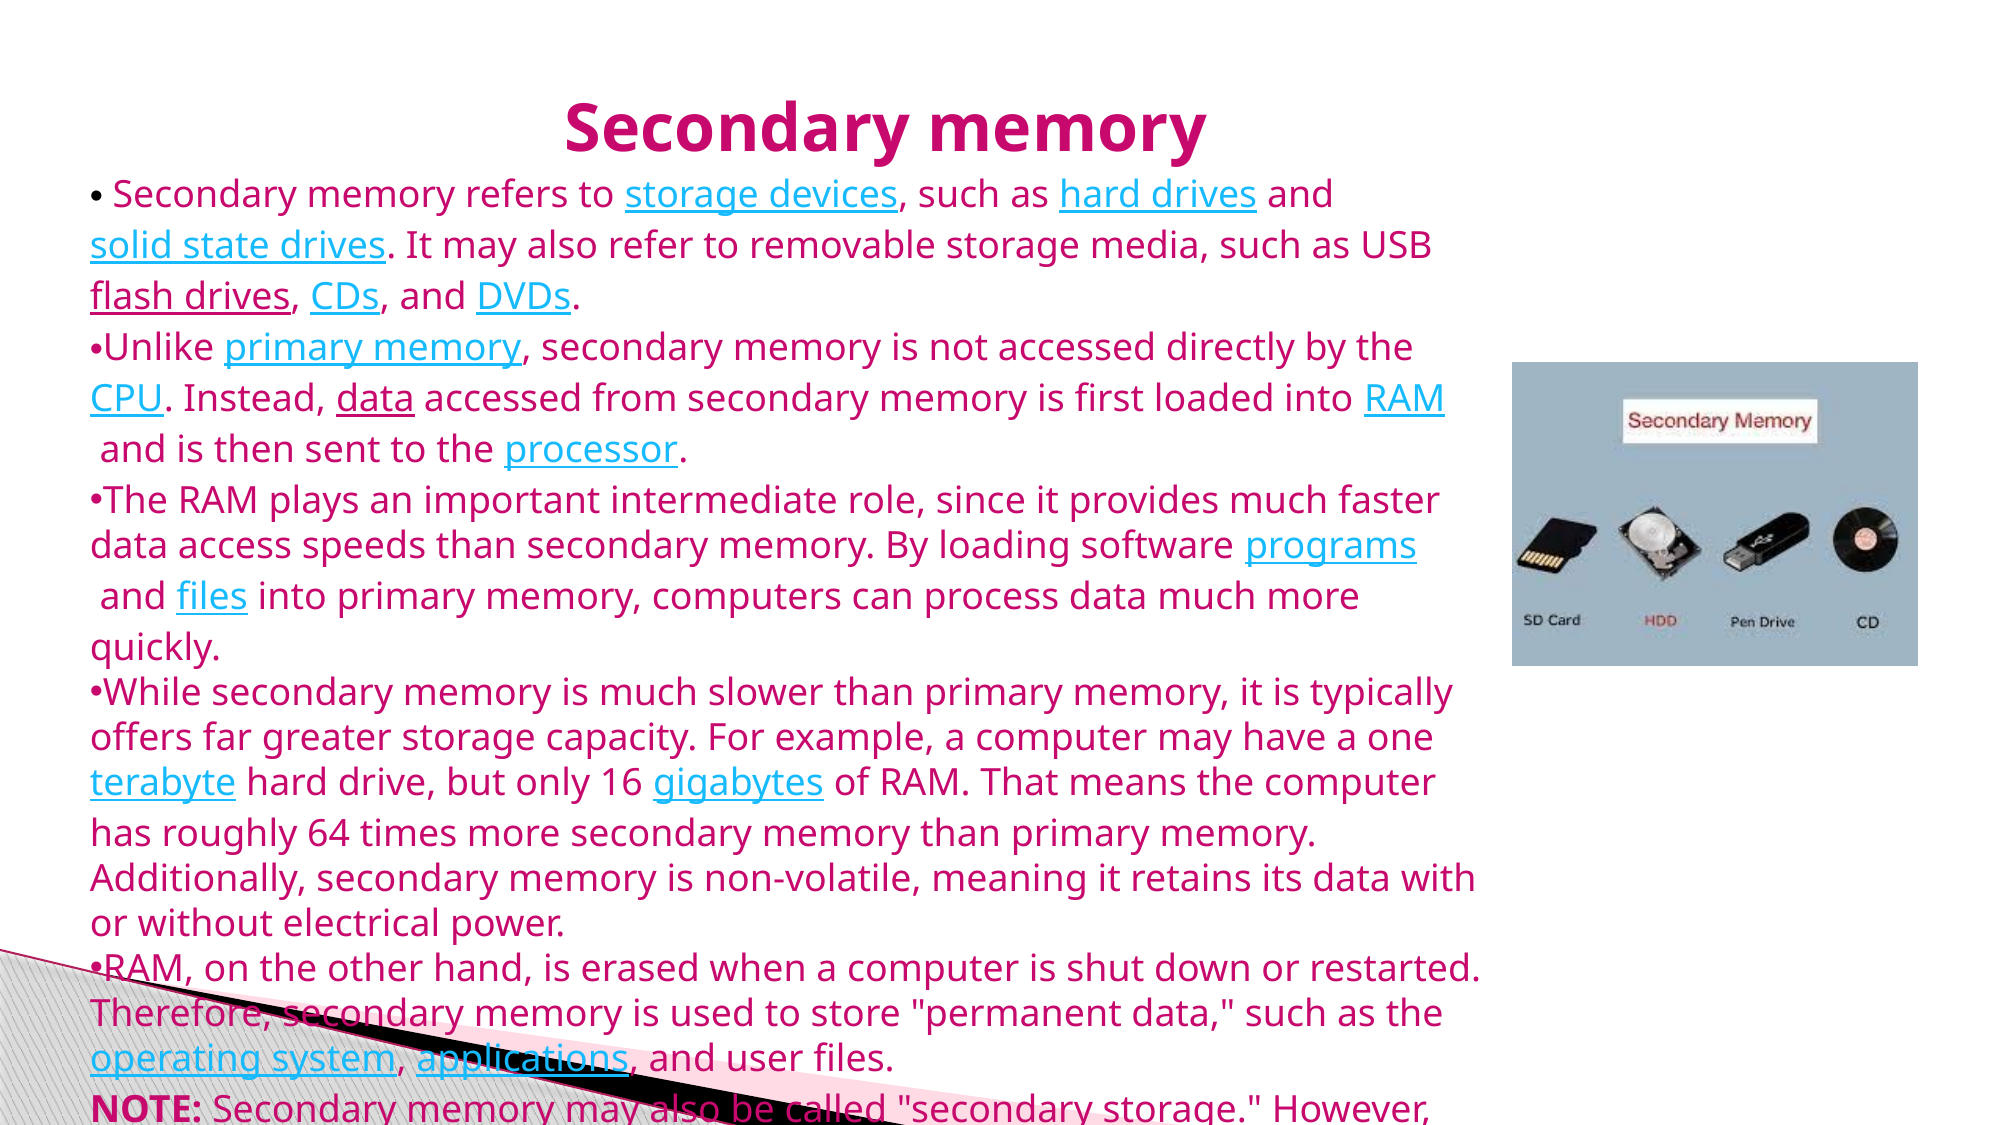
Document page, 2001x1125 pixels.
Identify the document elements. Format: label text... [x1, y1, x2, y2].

title Secondary memory [549, 75, 1225, 162]
text_box Secondary memory refers to storage devices, such as hard drives and solid state drives. It may also refer to removable storage media, such as USB flash drives, CDs, and DVDs. Unlike primary memory, secondary memory is not accessed directly by the CPU. Instead, data accessed from secondary memory is first loaded into RAM and is then sent to the processor. The RAM plays an important intermediate role, since it provides much faster data access speeds than secondary memory. By loading software programs and files into primary memory, computers can process data much more quickly. While secondary memory is much slower than primary memory, it is typically offers far greater storage capacity. For example, a computer may have a one terabyte hard drive, but only 16 gigabytes of RAM. That means the computer has roughly 64 times more secondary memory than primary memory. Additionally, secondary memory is non-volatile, meaning it retains its data with or without electrical power. RAM, on the other hand, is erased when a computer is shut down or restarted. Therefore, secondary memory is used to store "permanent data," such as the operating system, applications, and user files. NOTE: Secondary memory may also be called "secondary storage." However, this term is a bit more ambiguous, since internal storage devices are sometimes called "primary storage devices" as well. [74, 162, 1500, 1125]
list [1512, 362, 1918, 666]
